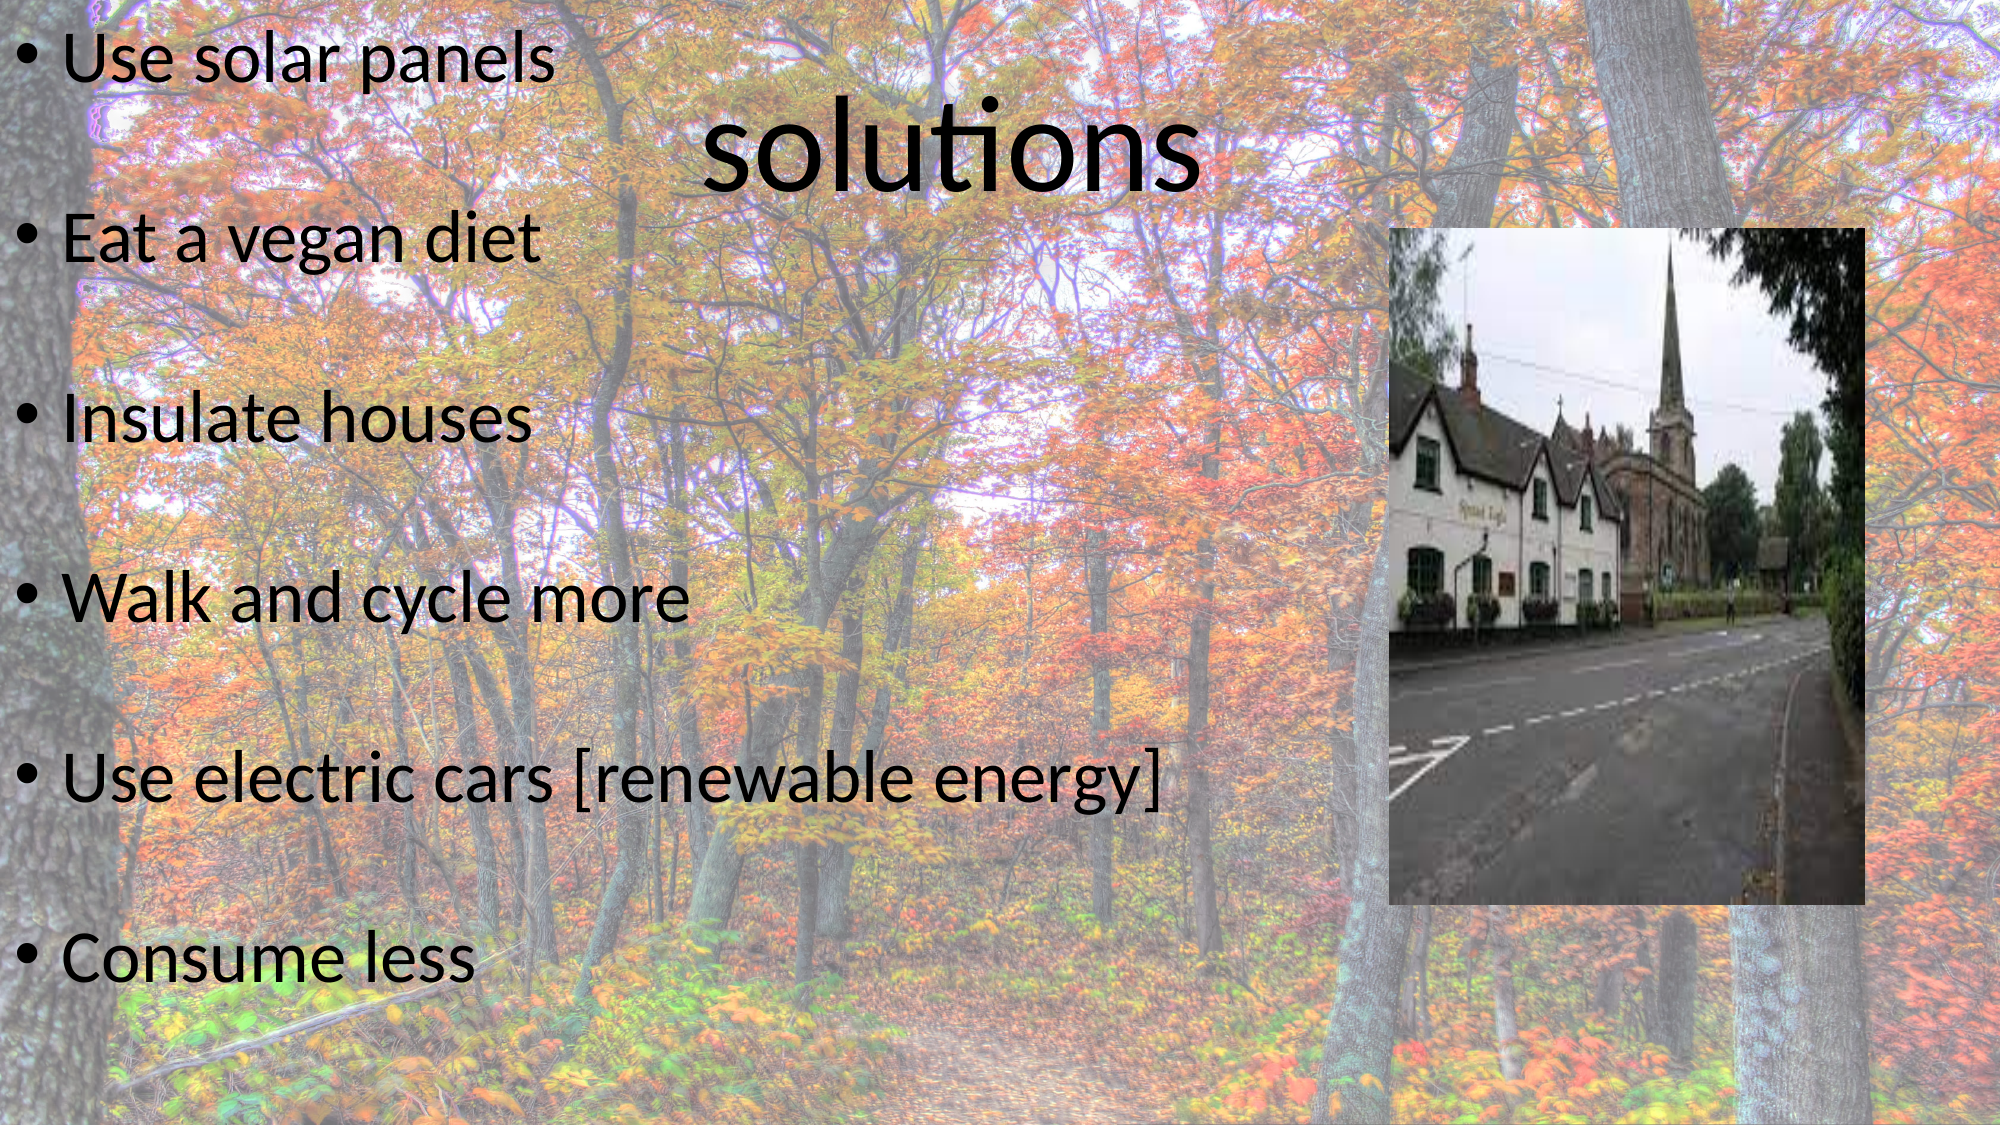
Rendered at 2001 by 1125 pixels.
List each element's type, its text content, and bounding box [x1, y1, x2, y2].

text_box Use solar panels Eat a vegan diet Insulate houses Walk and cycle more Use electric cars [renewable energy] Consume less [0, 0, 1211, 1005]
picture [1389, 228, 1865, 905]
text_box solutions [1211, 46, 2000, 227]
